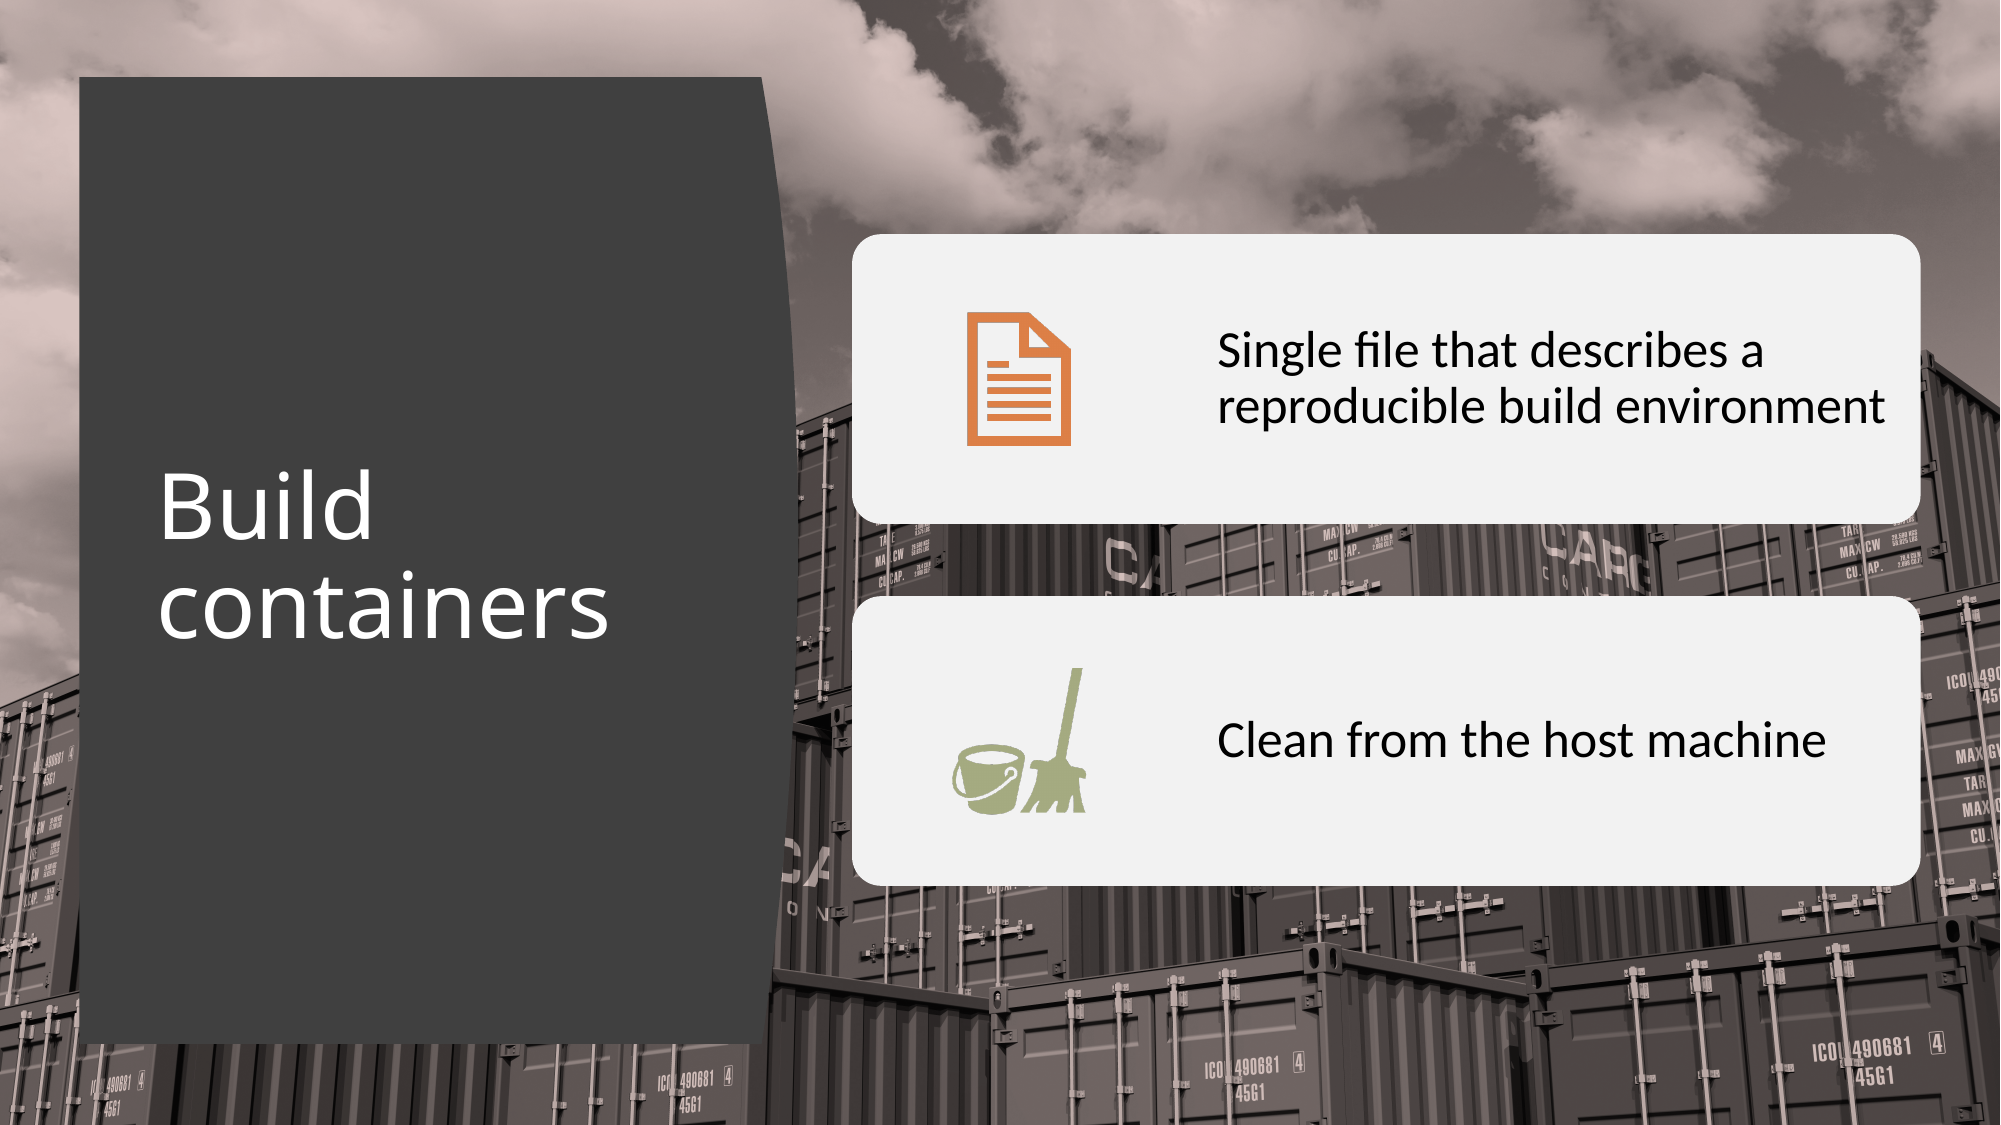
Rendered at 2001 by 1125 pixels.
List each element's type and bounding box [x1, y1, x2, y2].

picture [0, 0, 2000, 1125]
list [852, 77, 1921, 1043]
